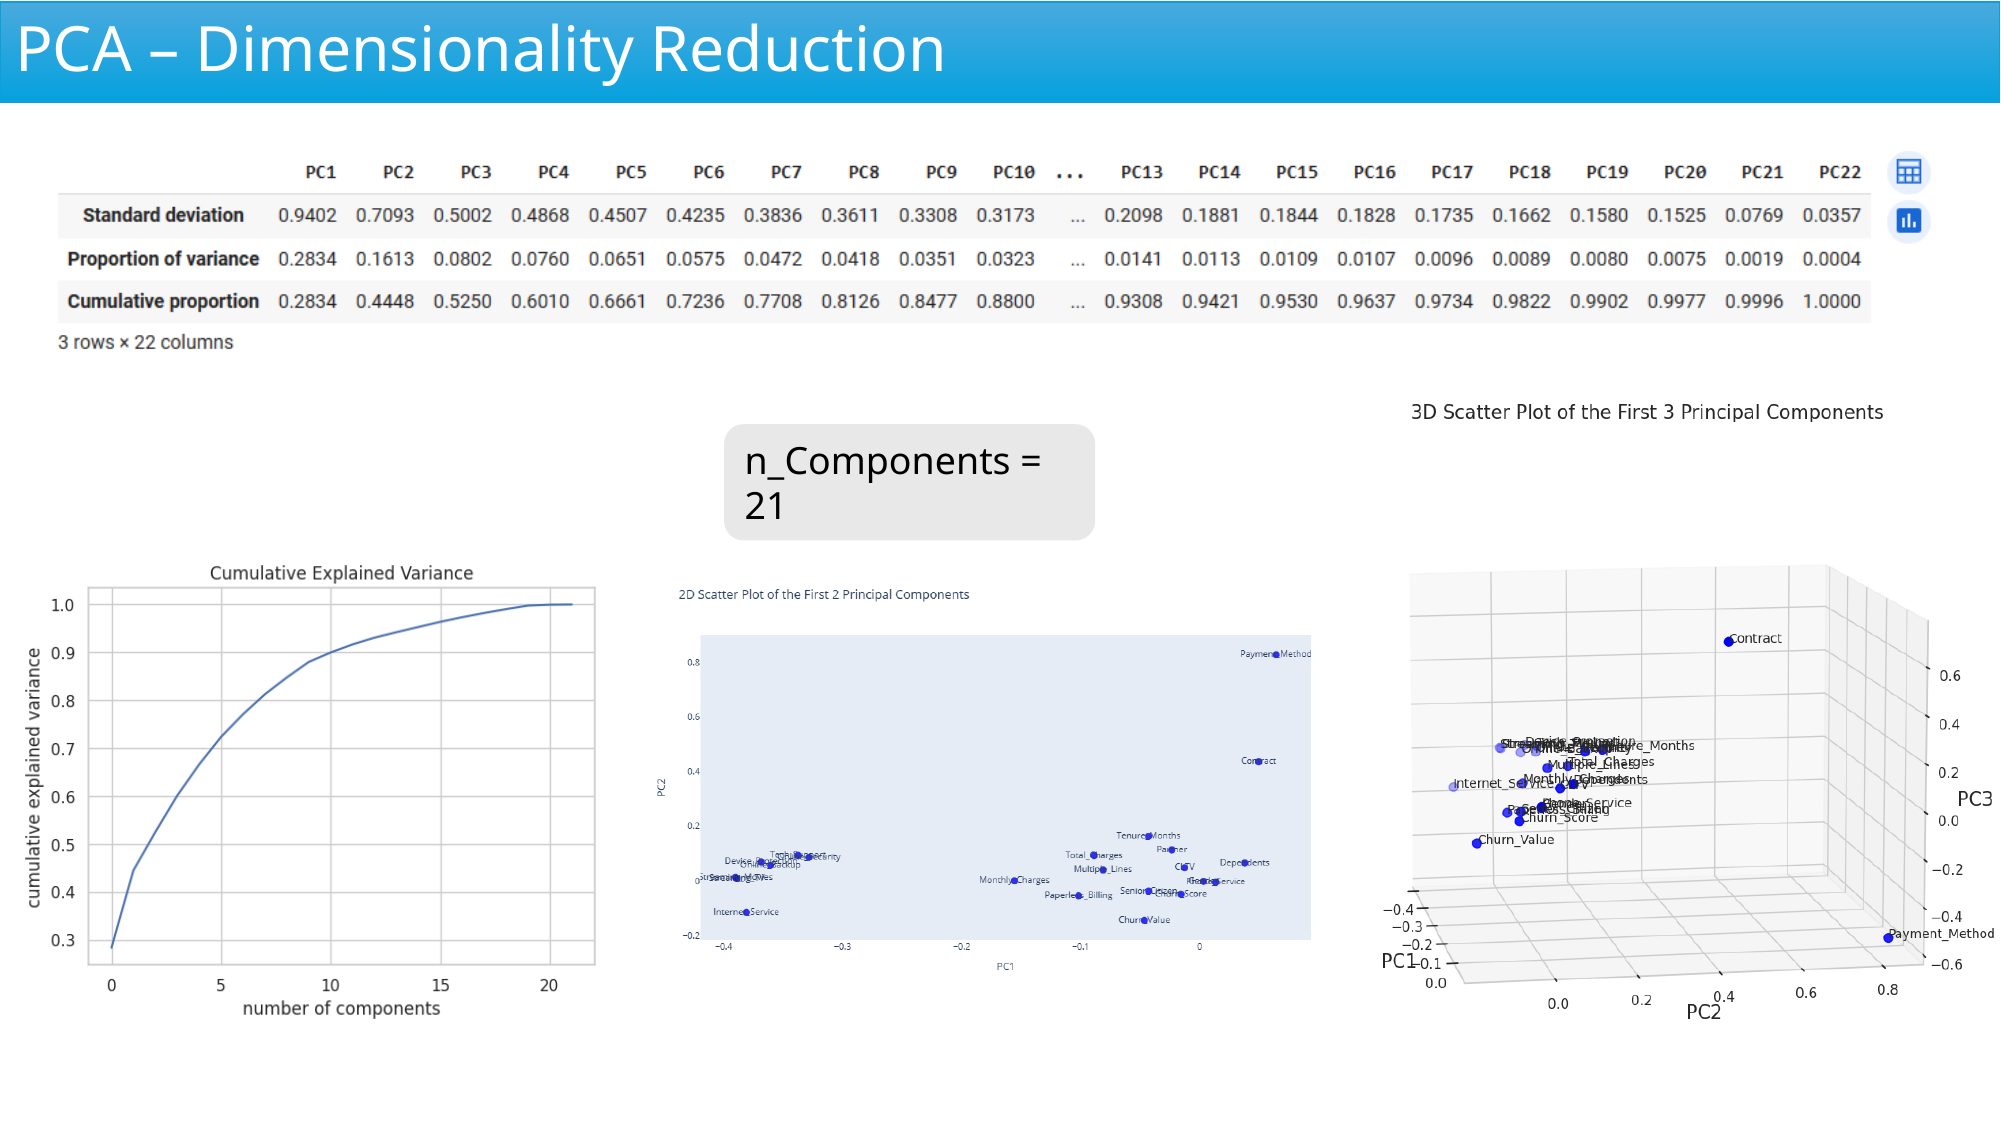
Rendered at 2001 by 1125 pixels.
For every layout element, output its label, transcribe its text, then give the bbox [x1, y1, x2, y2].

title PCA – Dimensionality Reduction [0, 1, 2000, 103]
picture [16, 151, 1984, 361]
picture [16, 555, 606, 1028]
picture [642, 394, 2000, 1124]
text_box n_Components = 21 [723, 423, 1097, 542]
